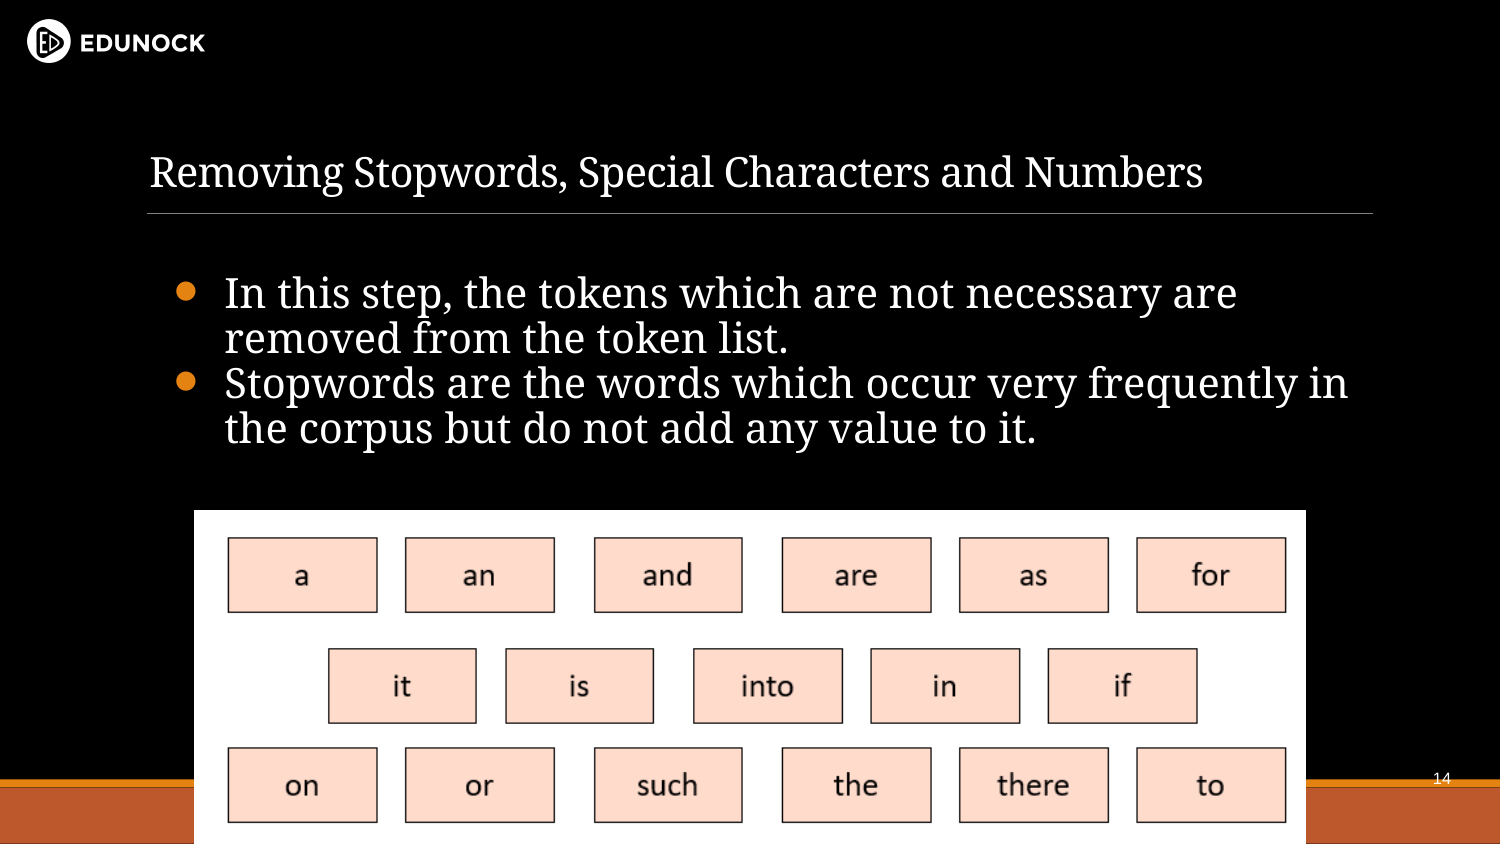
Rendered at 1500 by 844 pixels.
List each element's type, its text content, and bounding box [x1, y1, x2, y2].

picture [193, 509, 1306, 844]
title Removing Stopwords, Special Characters and Numbers [134, 138, 1366, 243]
list In this step, the tokens which are not necessary are removed from the token list. Stopwords are the words which occur very frequently in the corpus but do not add any value to it. [134, 257, 1366, 729]
slide_number 14 [1376, 745, 1467, 810]
picture [26, 18, 205, 64]
